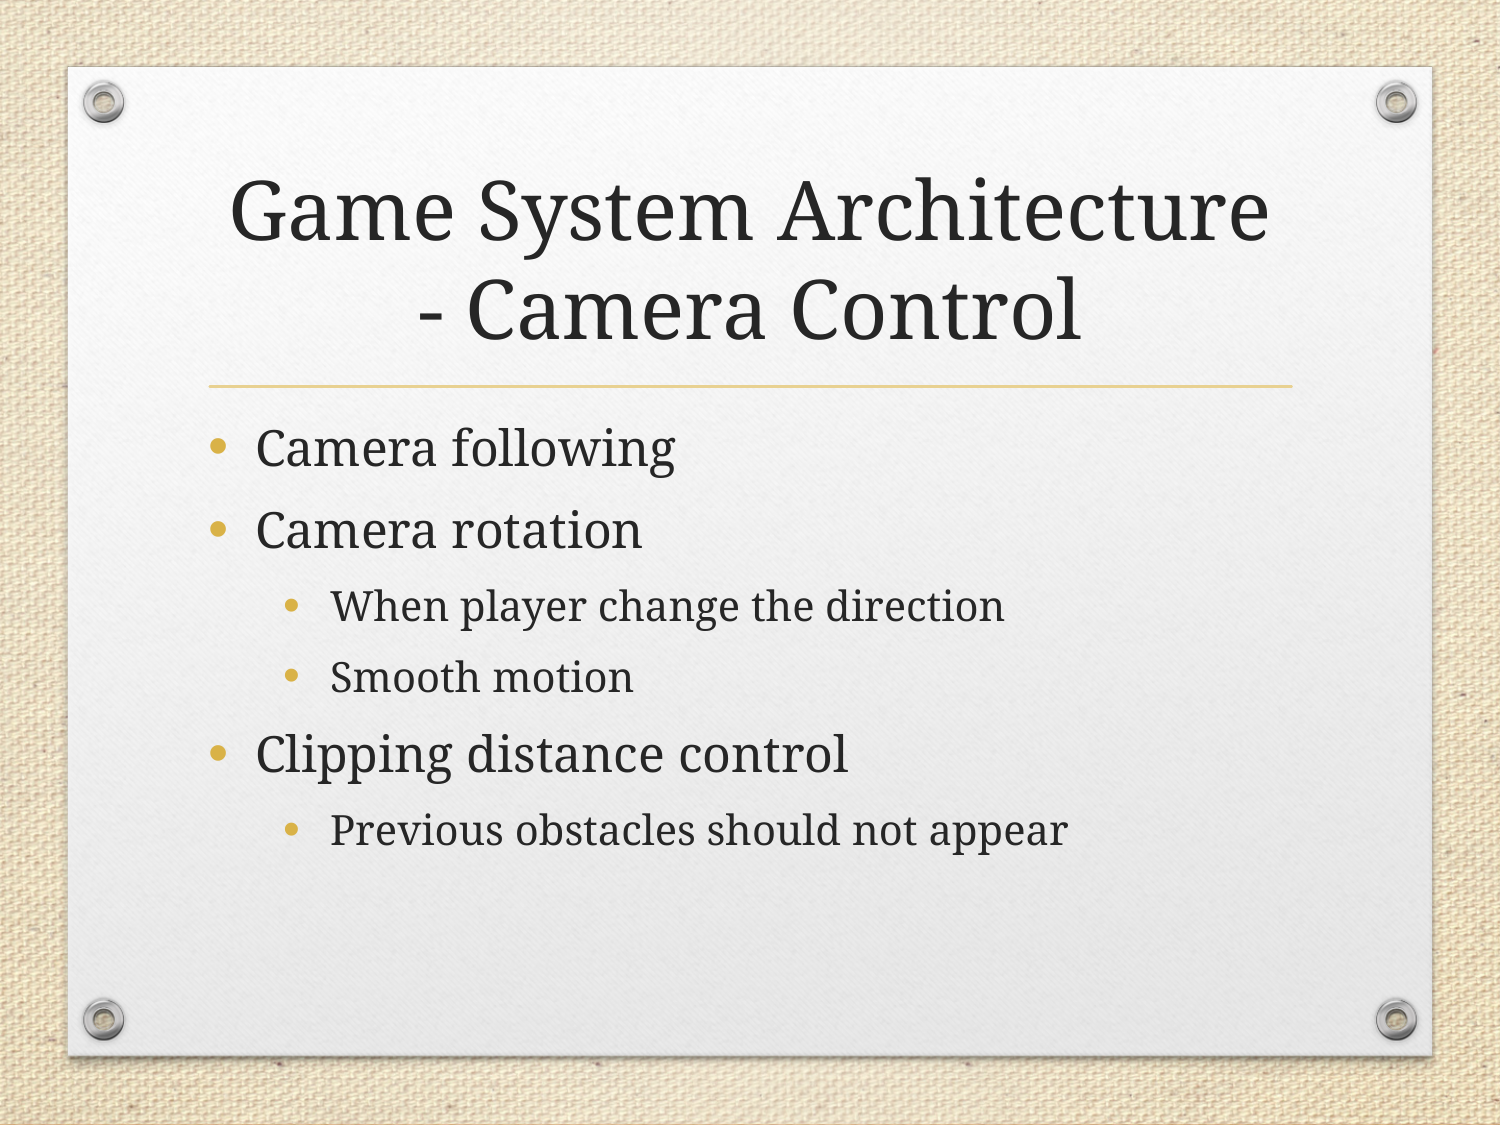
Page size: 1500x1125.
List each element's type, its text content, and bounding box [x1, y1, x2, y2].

list Camera following Camera rotation When player change the direction Smooth motion Clipping distance control Previous obstacles should not appear [193, 408, 1309, 974]
picture [0, 0, 1500, 1125]
title Game System Architecture - Camera Control [193, 150, 1309, 365]
